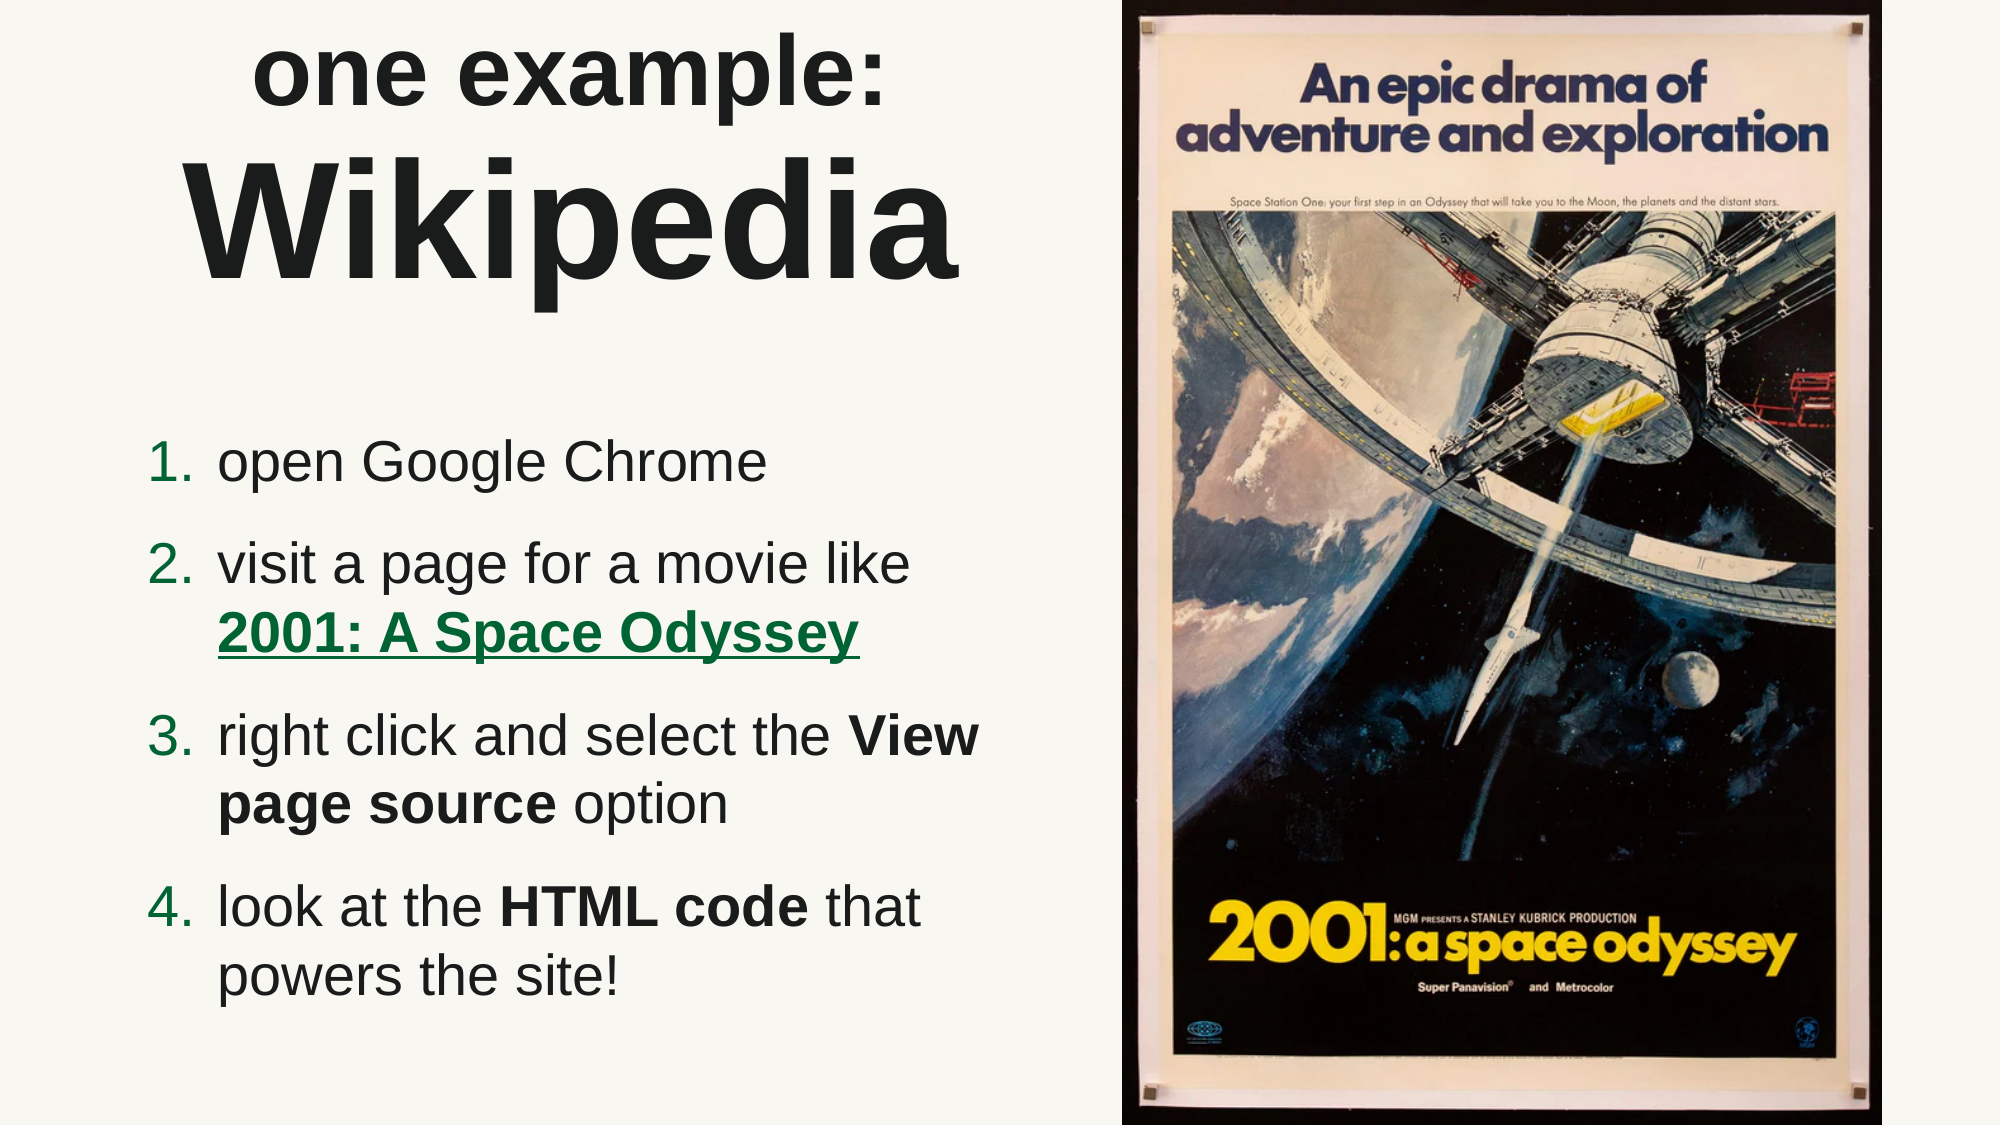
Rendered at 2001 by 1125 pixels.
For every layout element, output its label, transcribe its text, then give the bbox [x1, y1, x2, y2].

picture [1122, 0, 1882, 1125]
list open Google Chrome visit a page for a movie like 2001: A Space Odyssey right click and select the View page source option look at the HTML code that powers the site! [98, 403, 1044, 1031]
title one example: Wikipedia [98, 0, 1044, 403]
